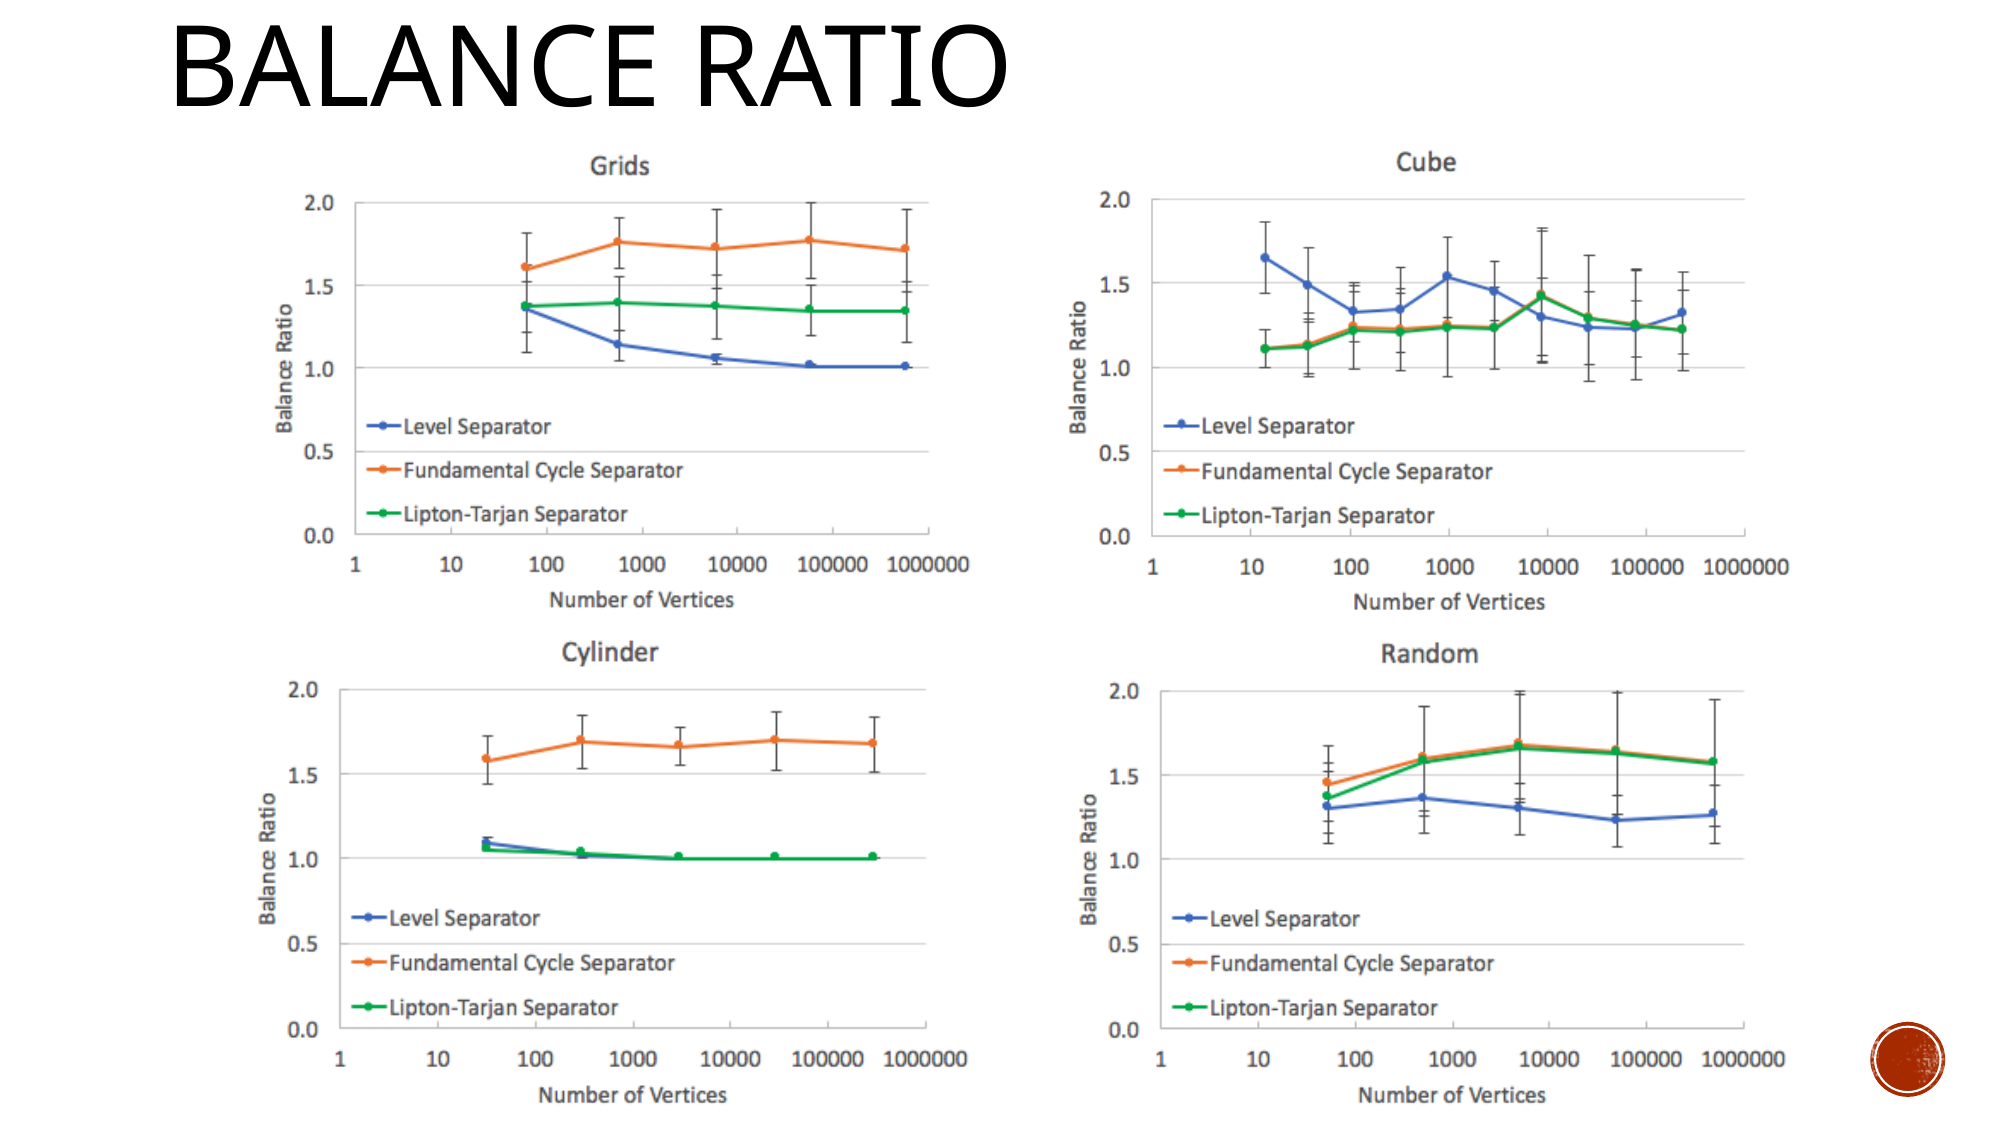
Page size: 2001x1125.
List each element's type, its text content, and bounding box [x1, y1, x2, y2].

picture [264, 135, 977, 616]
picture [1059, 135, 1802, 616]
title Balance ratio [151, 0, 1802, 202]
picture [1068, 629, 1793, 1110]
picture [245, 629, 977, 1110]
